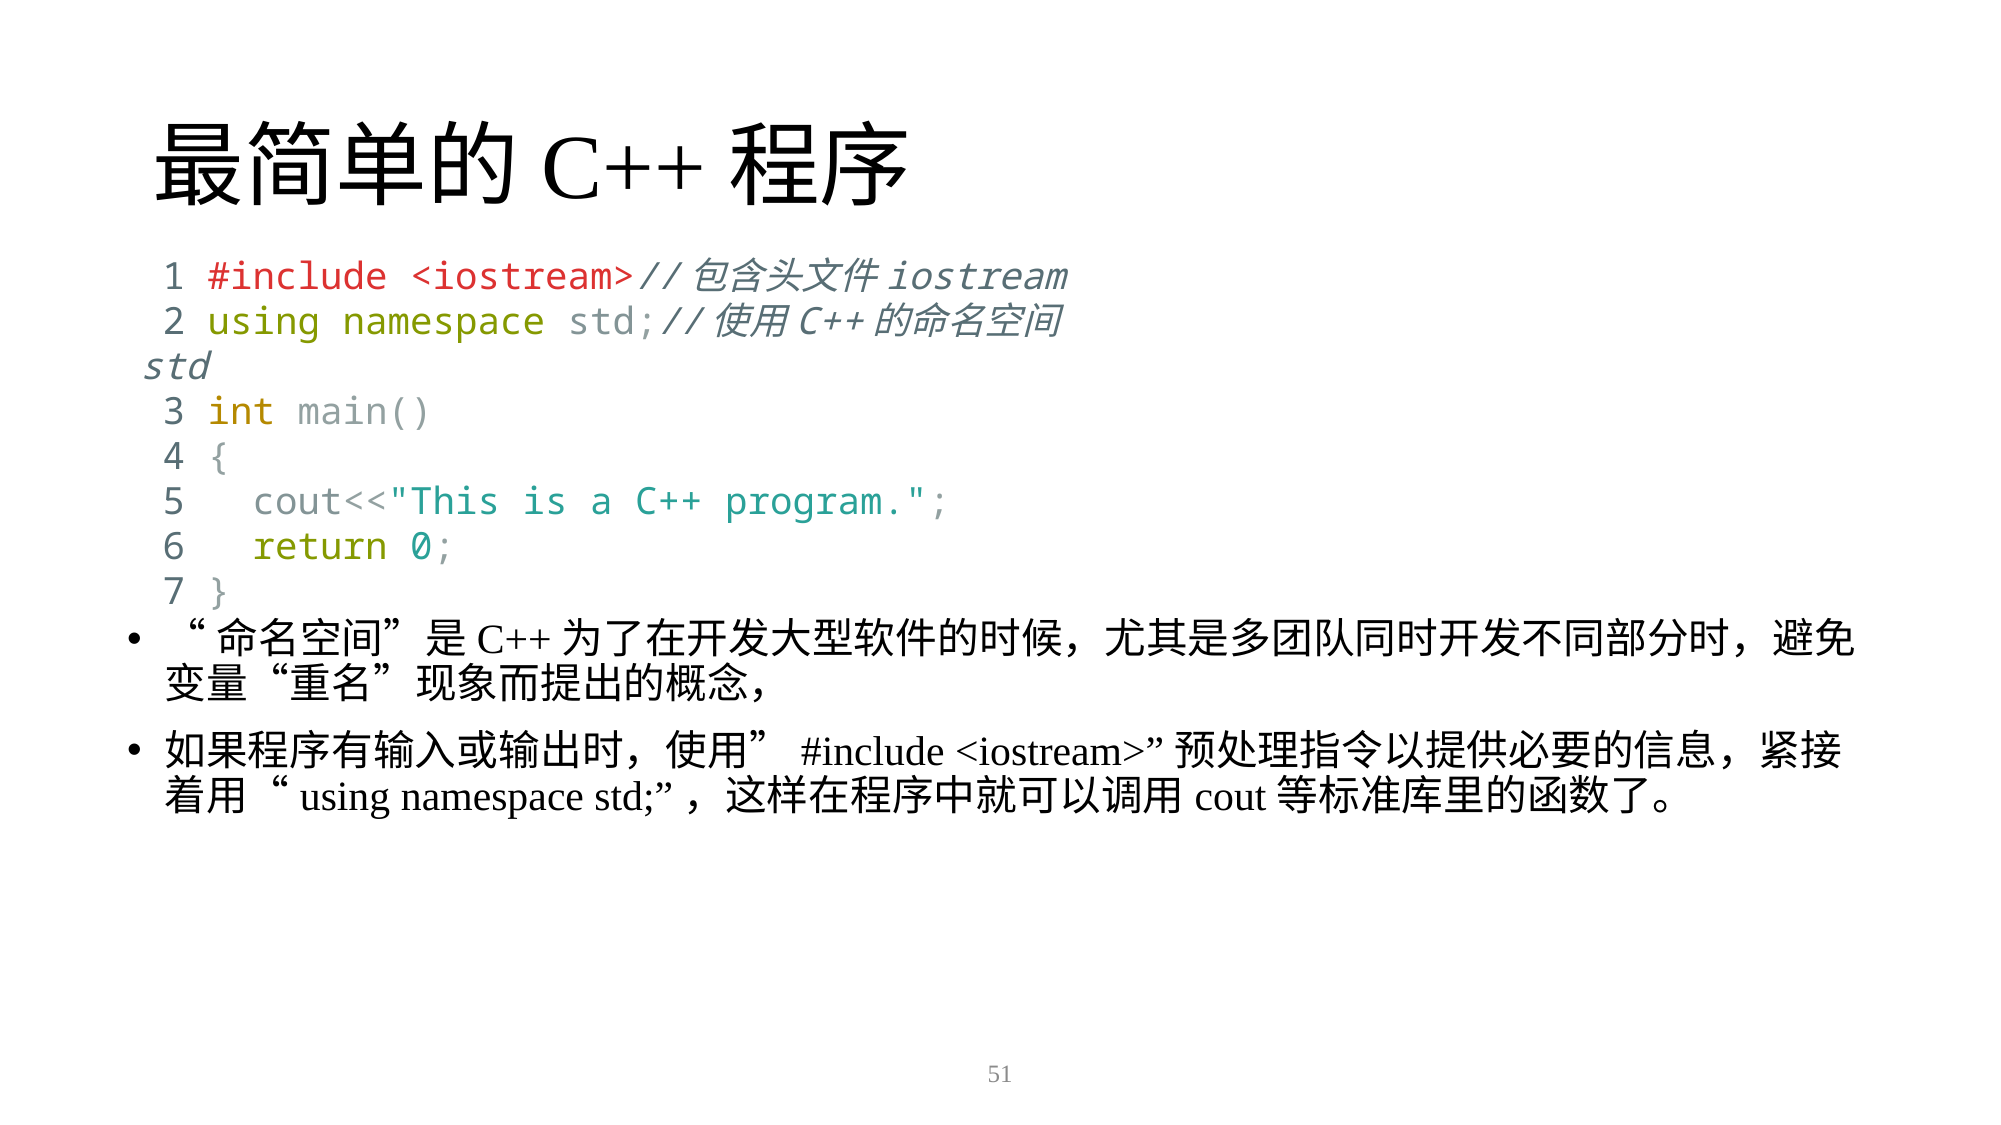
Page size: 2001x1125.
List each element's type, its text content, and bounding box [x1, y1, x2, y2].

text_box 1 #include <iostream>//包含头文件iostream 2 using namespace std;//使用C++的命名空间std 3 int main() 4 { 5 cout<<"This is a C++ program."; 6 return 0; 7 } [125, 244, 1126, 610]
slide_number 51 [938, 1051, 1062, 1103]
title 最简单的C++程序 [137, 59, 1863, 278]
text_box “命名空间”是C++为了在开发大型软件的时候，尤其是多团队同时开发不同部分时，避免变量“重名”现象而提出的概念， 如果程序有输入或输出时，使用”#include <iostream>”预处理指令以提供必要的信息，紧接着用“using namespace std;”，这样在程序中就可以调用cout等标准库里的函数了。 [112, 610, 1899, 1051]
